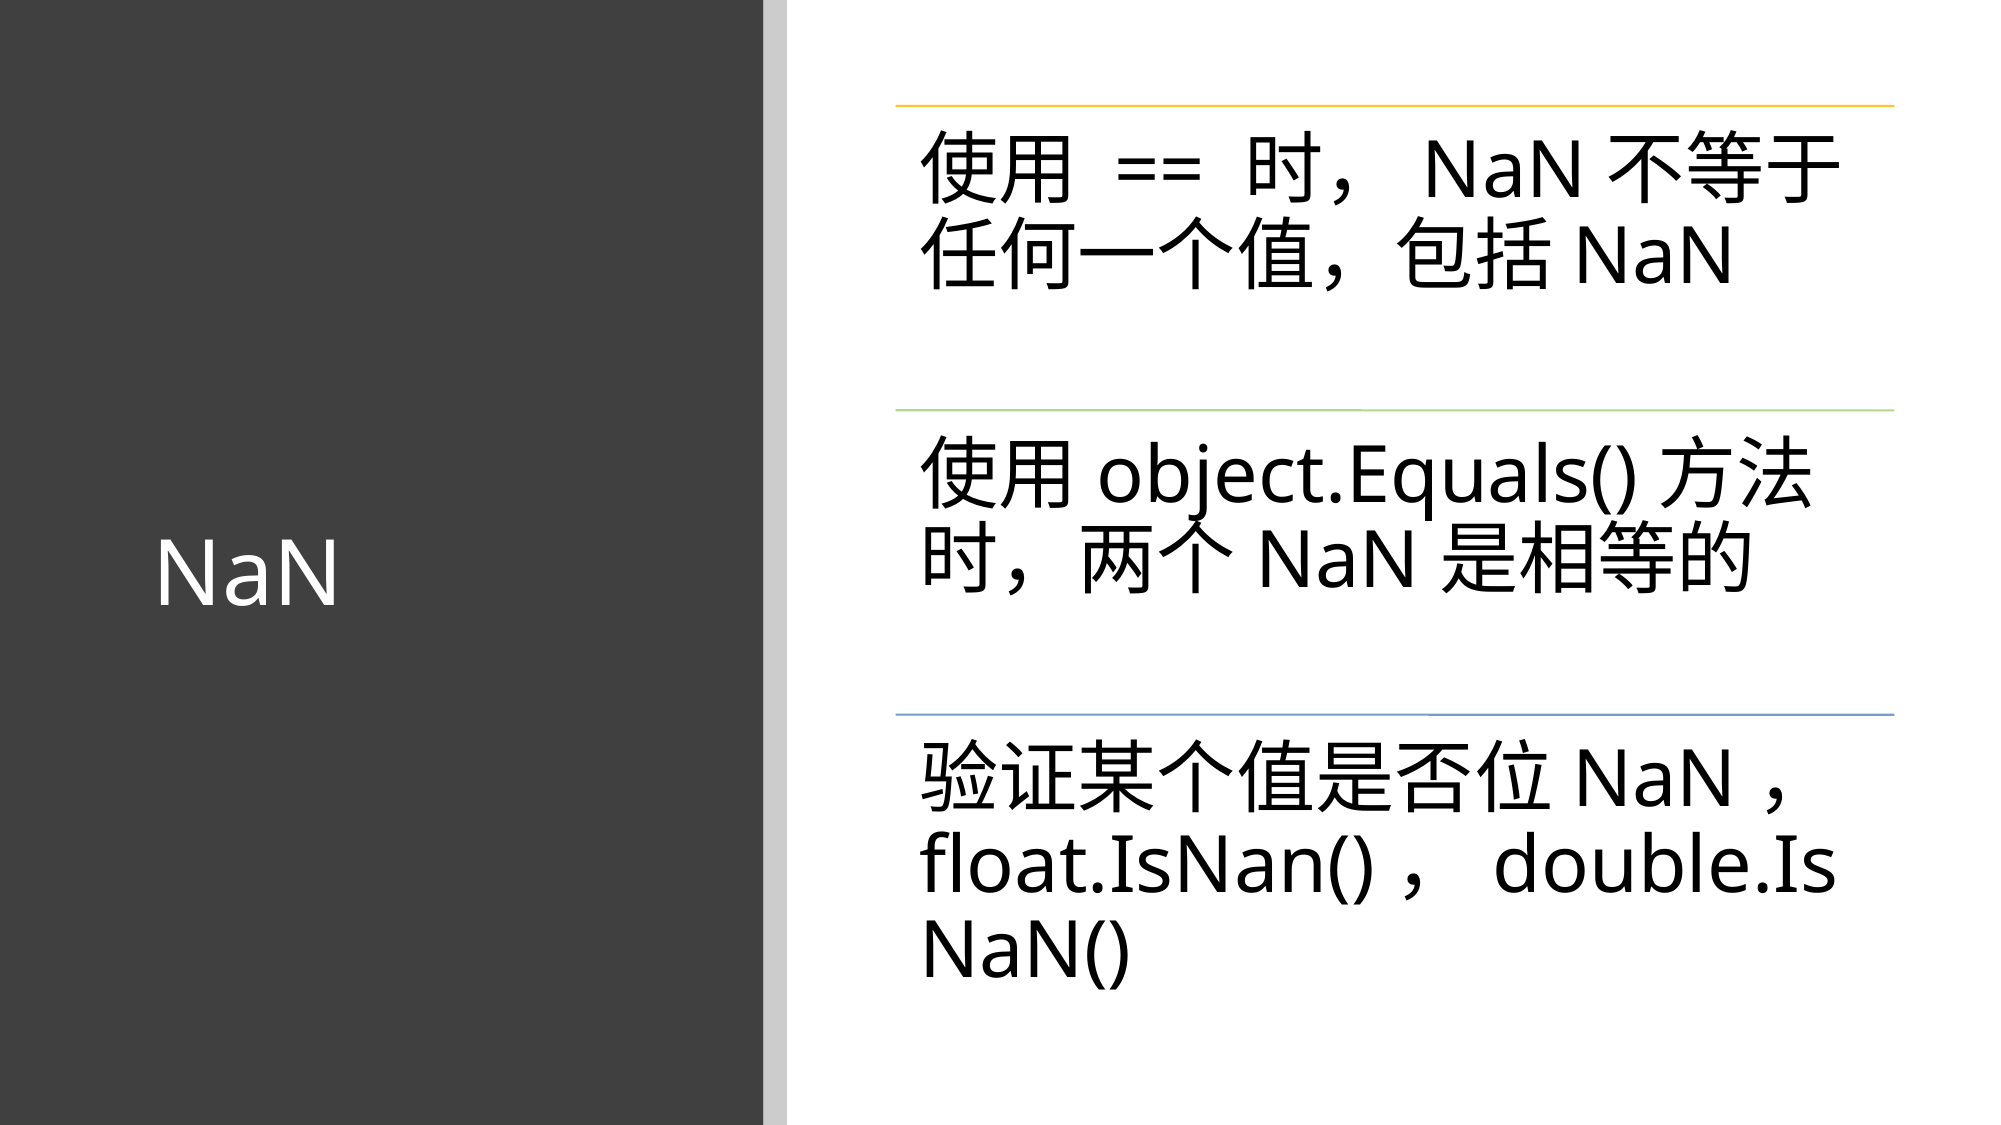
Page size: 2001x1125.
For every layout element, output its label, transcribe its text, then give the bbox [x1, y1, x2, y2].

text_box [0, 0, 762, 1125]
text_box [762, 0, 788, 1125]
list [895, 105, 1895, 1020]
title NaN [137, 133, 685, 1020]
